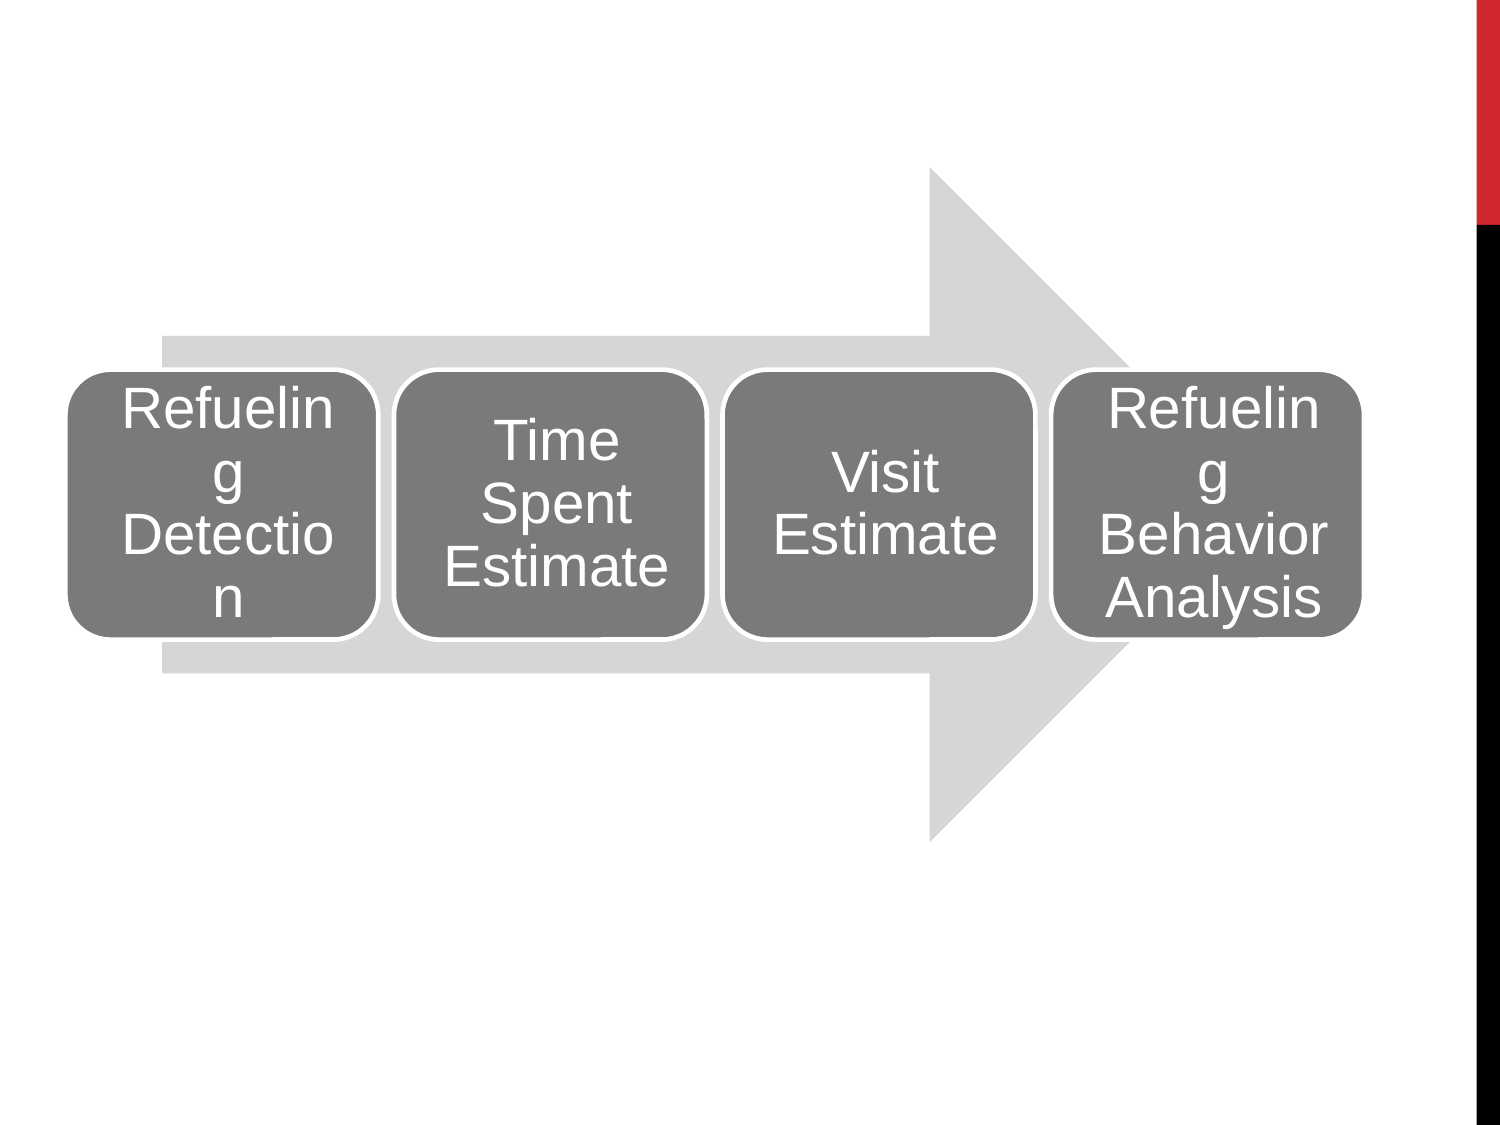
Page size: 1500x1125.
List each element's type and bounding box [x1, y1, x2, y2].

list [64, 166, 1366, 843]
